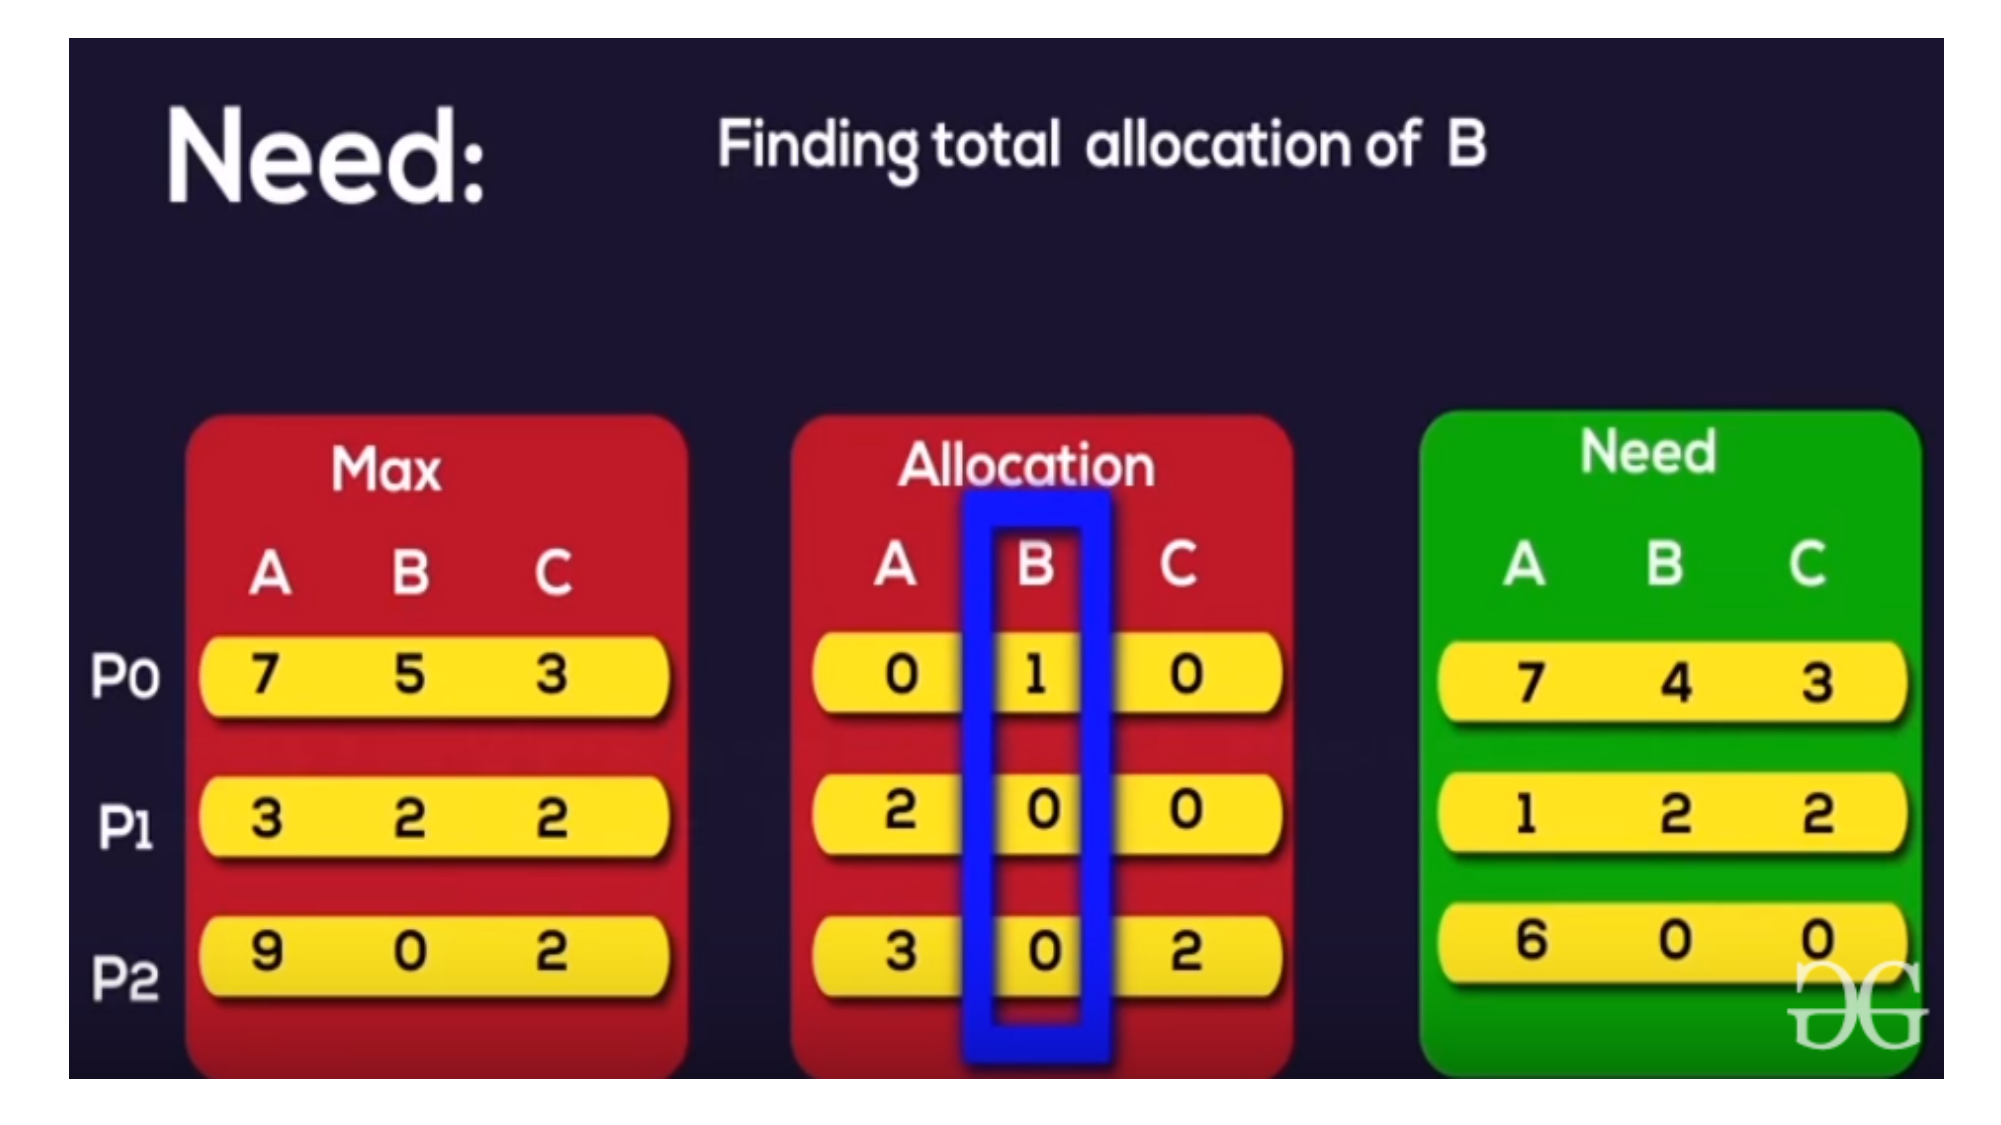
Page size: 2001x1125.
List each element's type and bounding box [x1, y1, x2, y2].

picture [69, 38, 1944, 1079]
